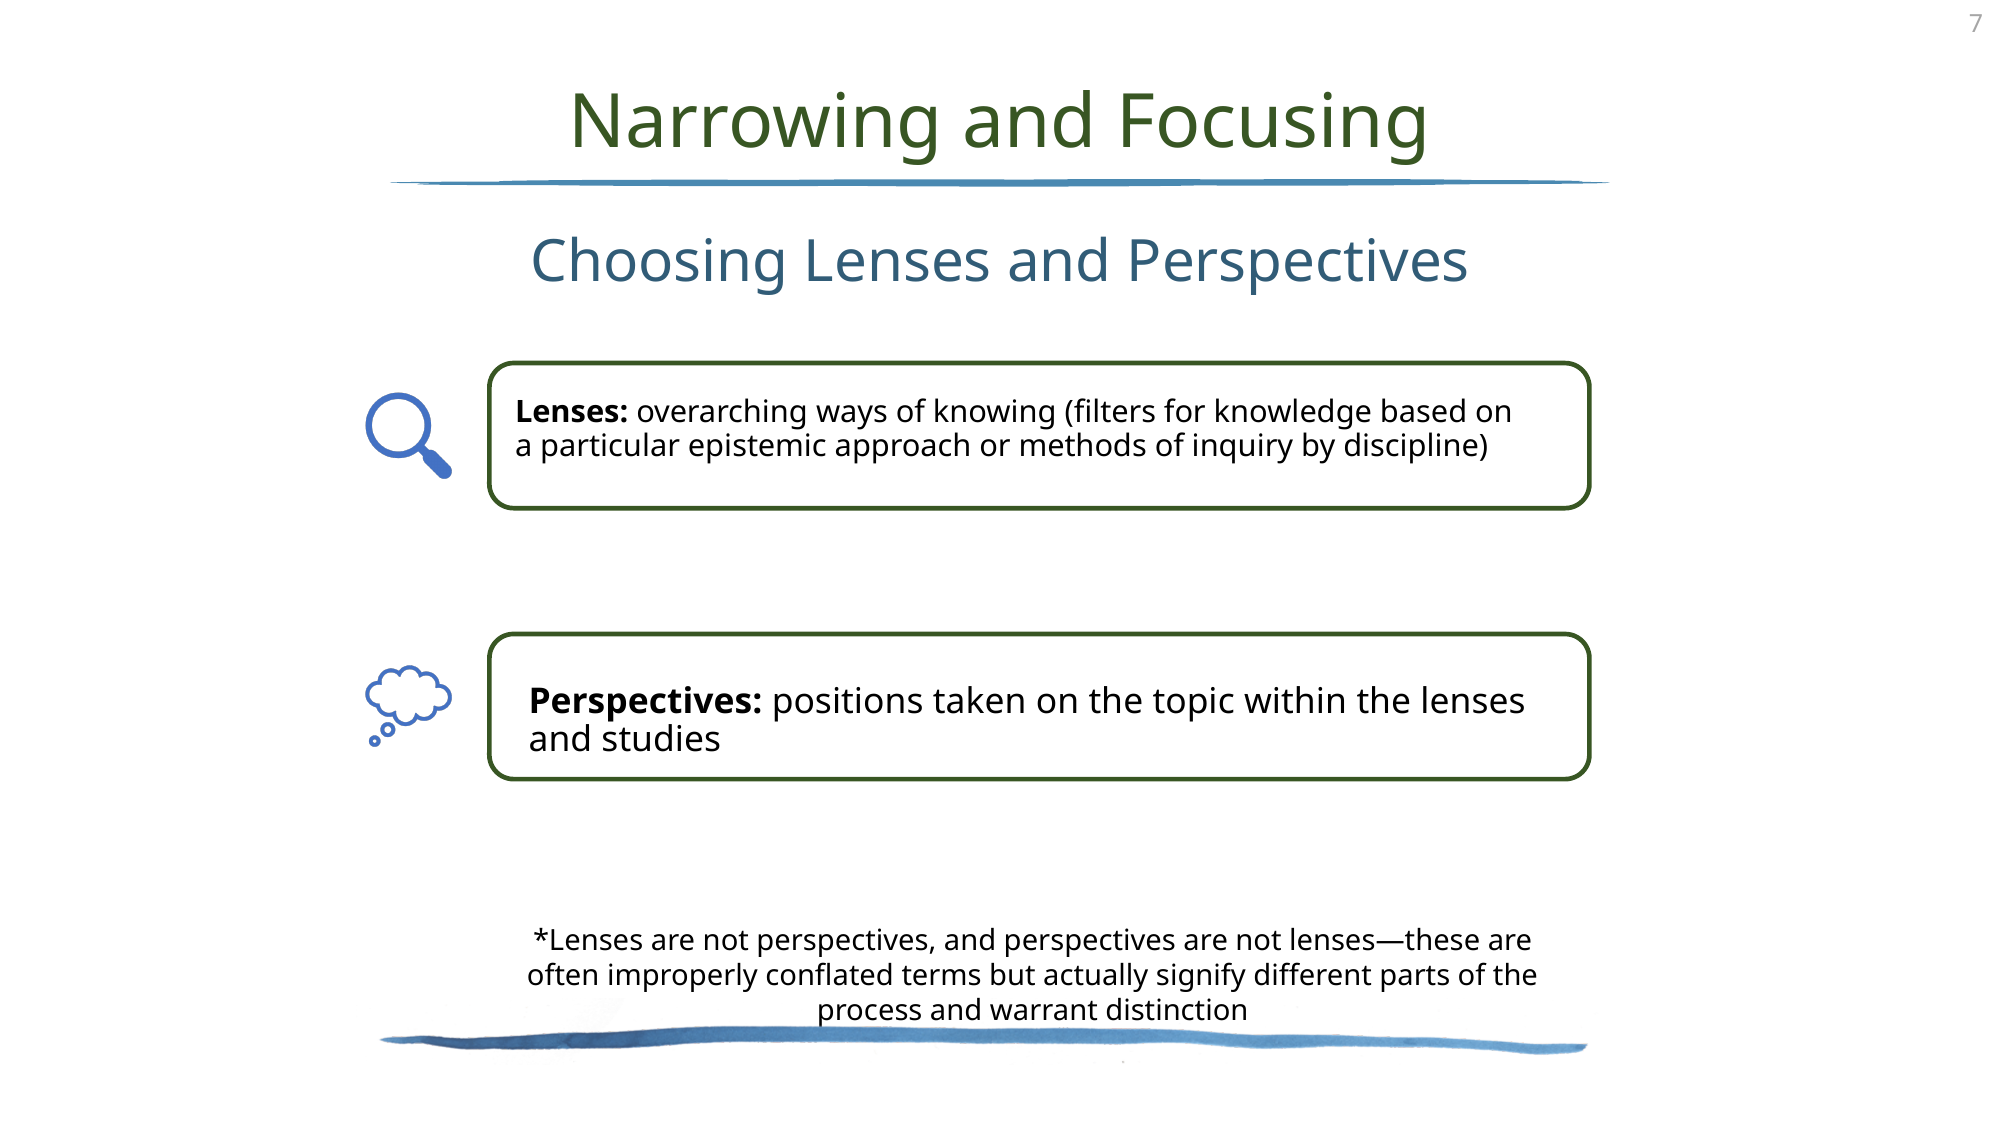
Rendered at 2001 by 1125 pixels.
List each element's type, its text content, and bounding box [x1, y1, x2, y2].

text_box Perspectives: positions taken on the topic within the lenses and studies [513, 675, 1566, 781]
text_box [488, 632, 1591, 781]
text_box Choosing Lenses and Perspectives [256, 223, 1744, 329]
picture [356, 654, 461, 760]
title Narrowing and Focusing [137, 59, 1863, 187]
text_box *Lenses are not perspectives, and perspectives are not lenses—these are often improperly conflated terms but actually signify different parts of the process and warrant distinction [489, 913, 1577, 998]
picture [355, 998, 1600, 1065]
picture [356, 383, 461, 488]
text_box [488, 361, 1591, 510]
list Lenses: overarching ways of knowing (filters for knowledge based on a particular epistemic approach or methods of inquiry by discipline) [500, 388, 1537, 494]
